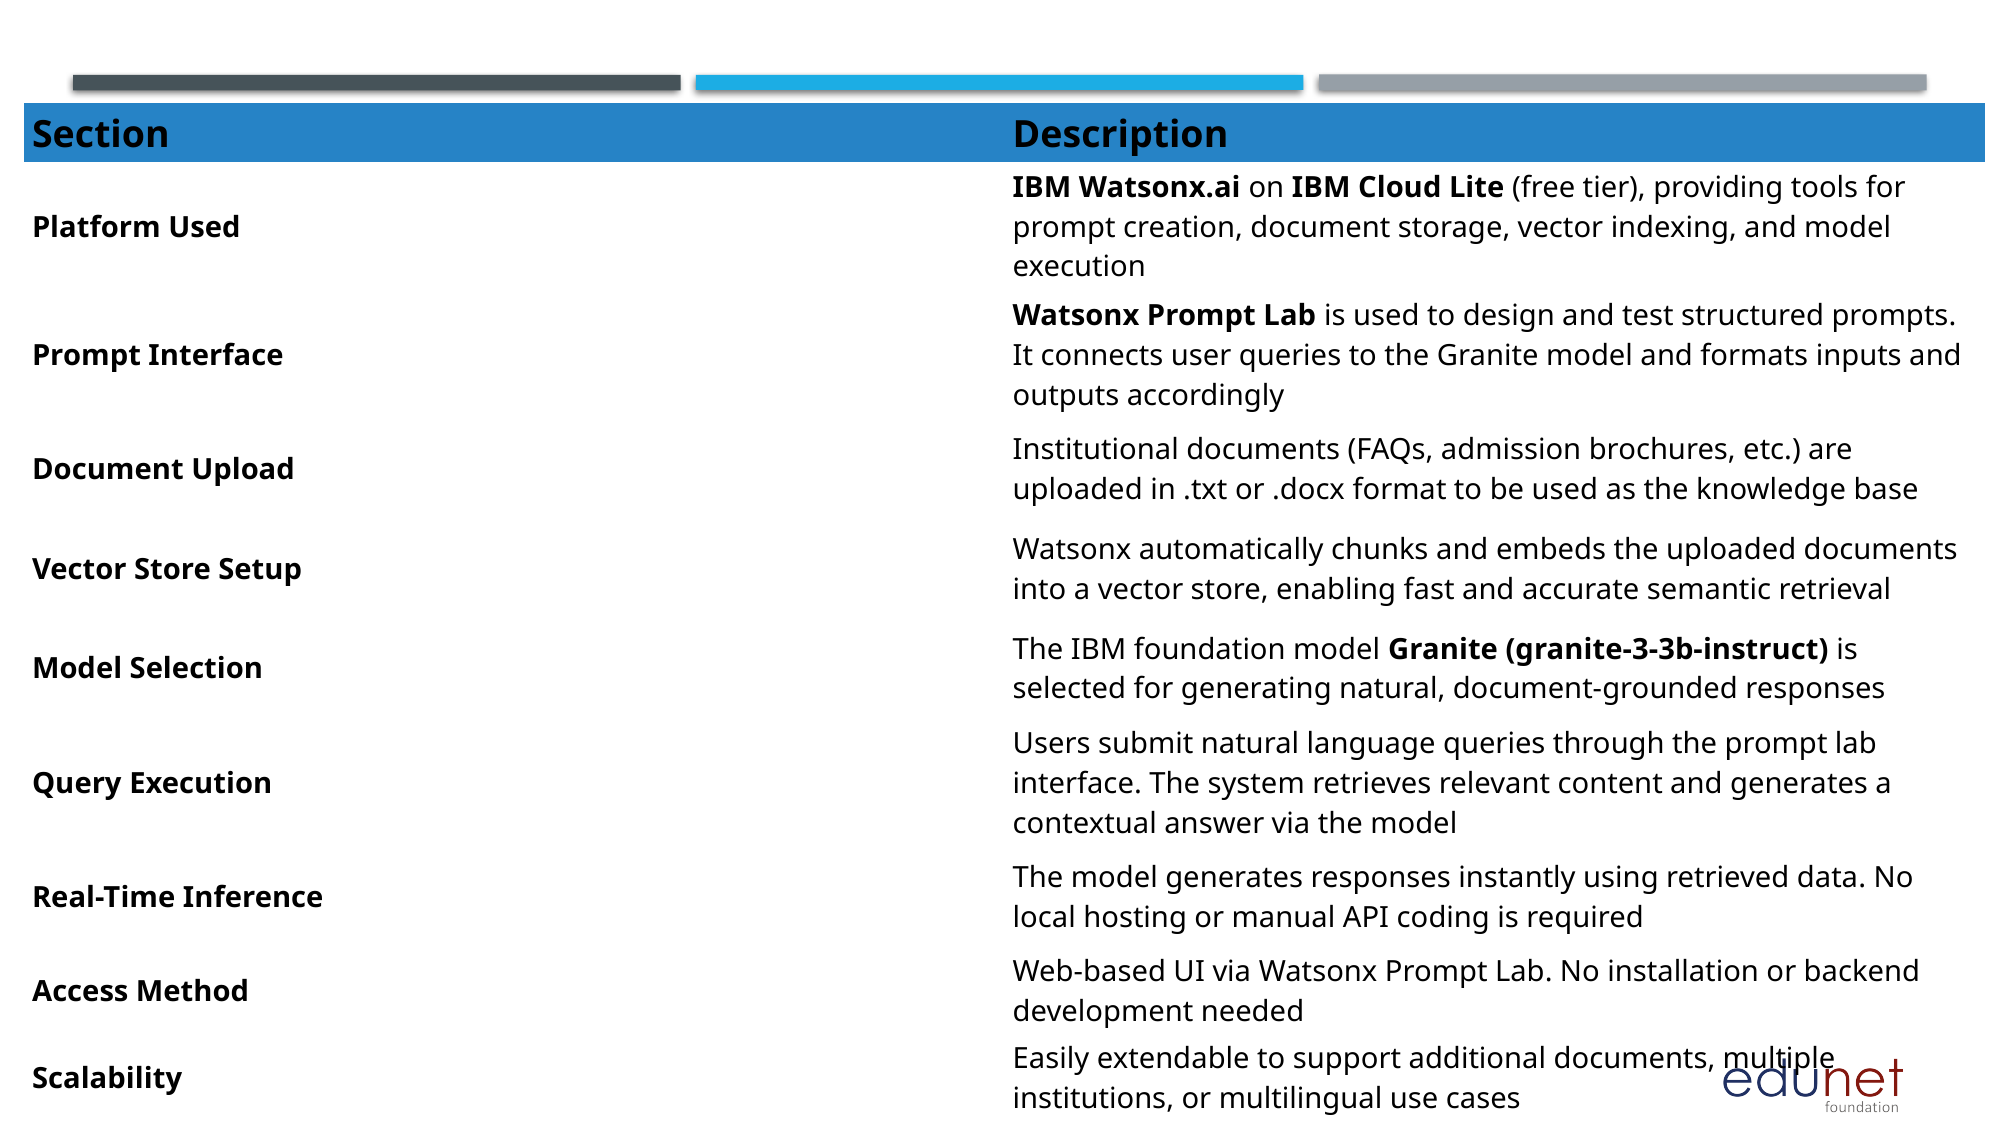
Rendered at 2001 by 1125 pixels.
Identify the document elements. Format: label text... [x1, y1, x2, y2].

table_cell Scalability [24, 1034, 1005, 1121]
table_header Description [1005, 103, 1985, 162]
table_cell The model generates responses instantly using retrieved data. No local hosting or manual API coding is required [1005, 847, 1985, 946]
table_header Section [24, 103, 1005, 162]
table_cell Easily extendable to support additional documents, multiple institutions, or multilingual use cases [1005, 1034, 1985, 1121]
table_cell Model Selection [24, 618, 1005, 717]
table_cell Institutional documents (FAQs, admission brochures, etc.) are uploaded in .txt or .docx format to be used as the knowledge base [1005, 419, 1985, 518]
table_cell IBM Watsonx.ai on IBM Cloud Lite (free tier), providing tools for prompt creation, document storage, vector indexing, and model execution [1005, 162, 1985, 289]
table_cell Users submit natural language queries through the prompt lab interface. The system retrieves relevant content and generates a contextual answer via the model [1005, 717, 1985, 847]
table_cell Watsonx Prompt Lab is used to design and test structured prompts. It connects user queries to the Granite model and formats inputs and outputs accordingly [1005, 289, 1985, 419]
table_cell Web-based UI via Watsonx Prompt Lab. No installation or backend development needed [1005, 946, 1985, 1034]
table_cell Platform Used [24, 162, 1005, 289]
table_cell Access Method [24, 946, 1005, 1034]
table_cell Real-Time Inference [24, 847, 1005, 946]
table_cell Query Execution [24, 717, 1005, 847]
table_cell Document Upload [24, 419, 1005, 518]
table_cell The IBM foundation model Granite (granite-3-3b-instruct) is selected for generating natural, document-grounded responses [1005, 618, 1985, 717]
table_cell Prompt Interface [24, 289, 1005, 419]
table_cell Watsonx automatically chunks and embeds the uploaded documents into a vector store, enabling fast and accurate semantic retrieval [1005, 518, 1985, 618]
table_cell Vector Store Setup [24, 518, 1005, 618]
